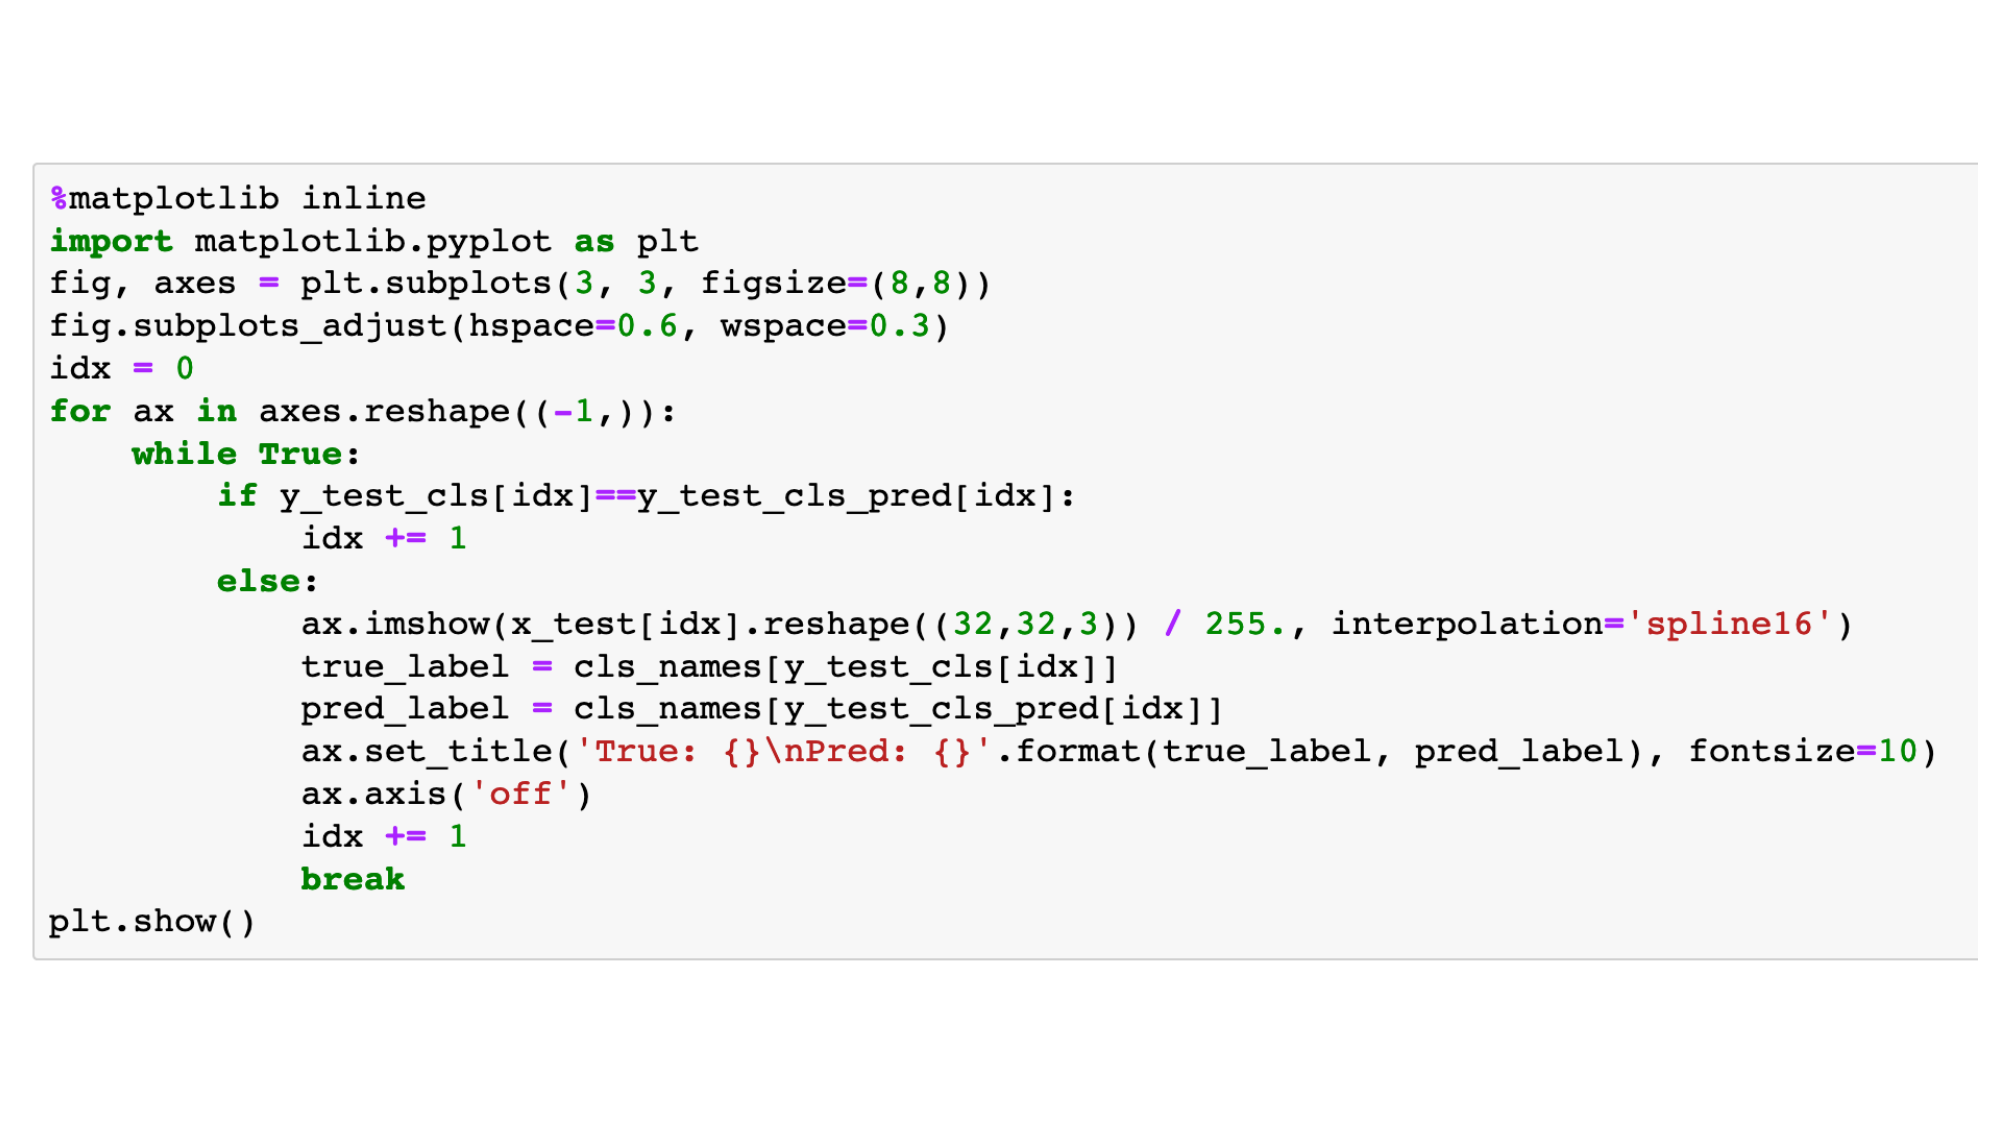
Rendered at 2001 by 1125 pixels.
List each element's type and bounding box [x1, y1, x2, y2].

picture [20, 147, 1978, 975]
